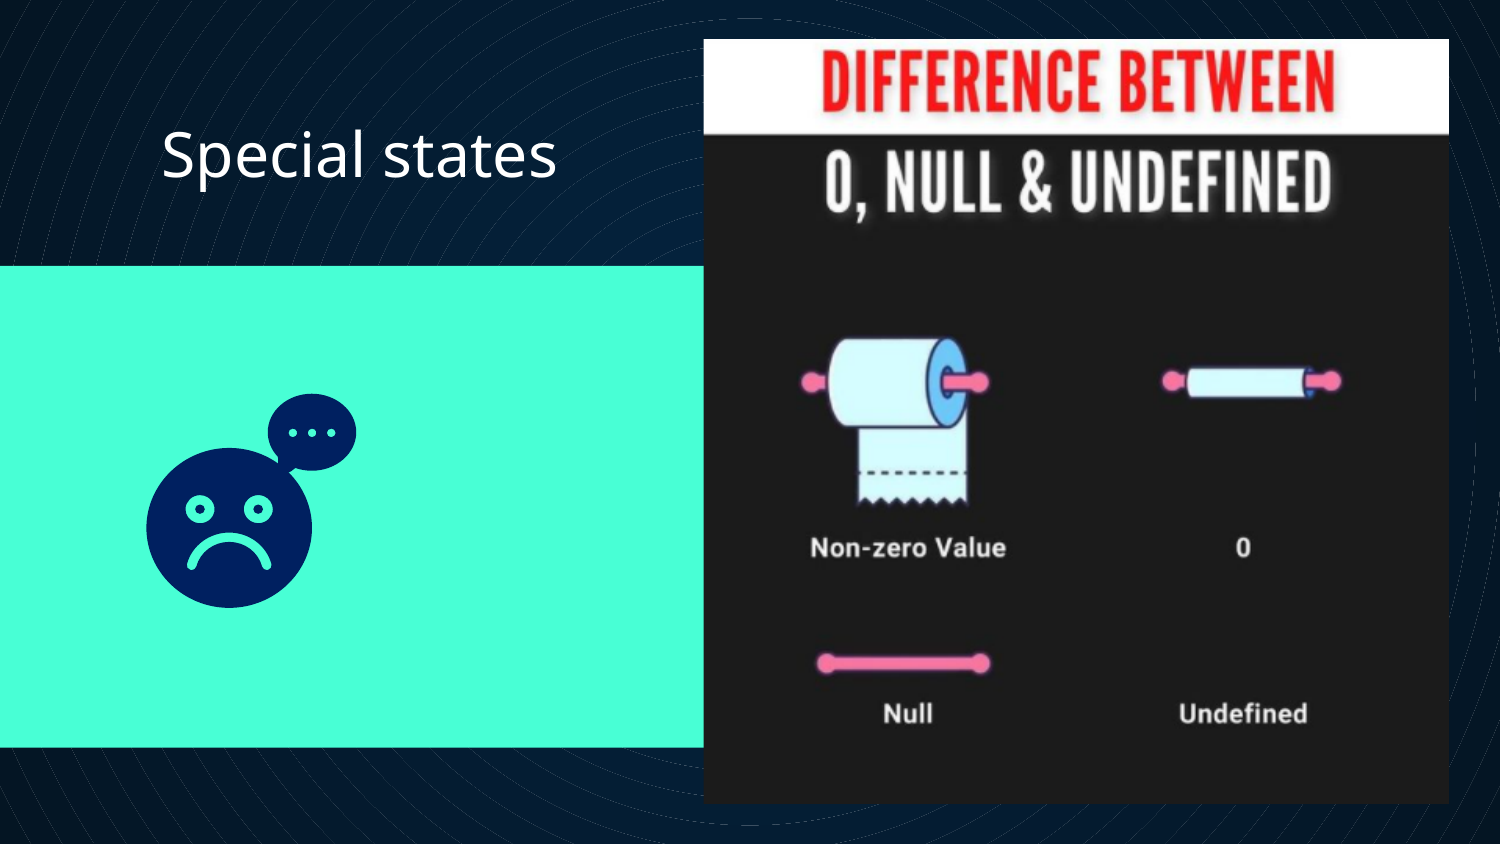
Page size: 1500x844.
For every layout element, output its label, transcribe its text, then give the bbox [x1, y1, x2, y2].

picture [703, 39, 1450, 804]
title Special states [146, 105, 698, 206]
text_box [267, 393, 357, 471]
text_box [146, 447, 313, 609]
